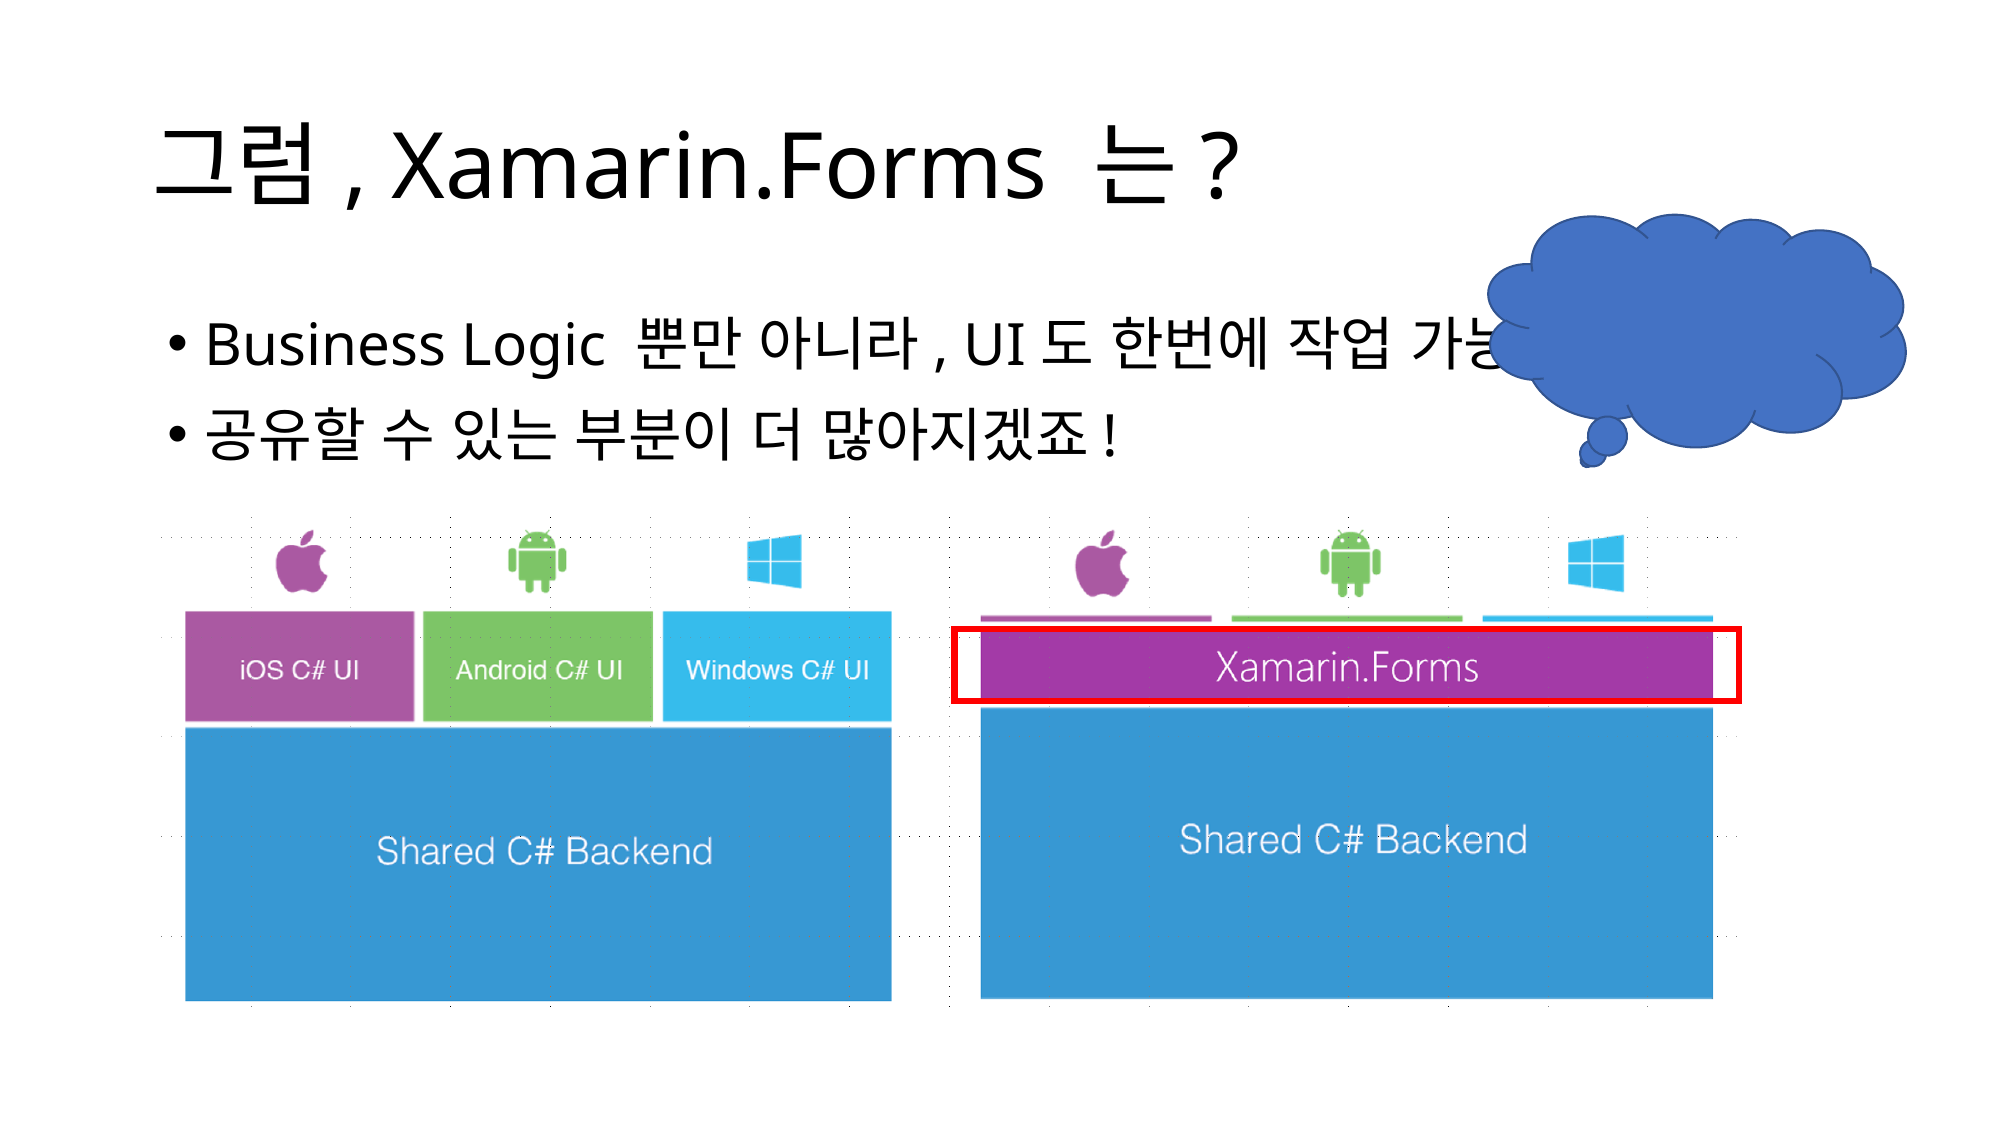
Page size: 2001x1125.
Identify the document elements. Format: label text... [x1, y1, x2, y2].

text_box [1487, 213, 1907, 469]
title 그럼, Xamarin.Forms 는? [137, 59, 1863, 278]
picture [152, 512, 1740, 1011]
list Business Logic 뿐만 아니라, UI도 한번에 작업 가능 공유할 수 있는 부분이 더 많아지겠죠! [152, 299, 1880, 578]
